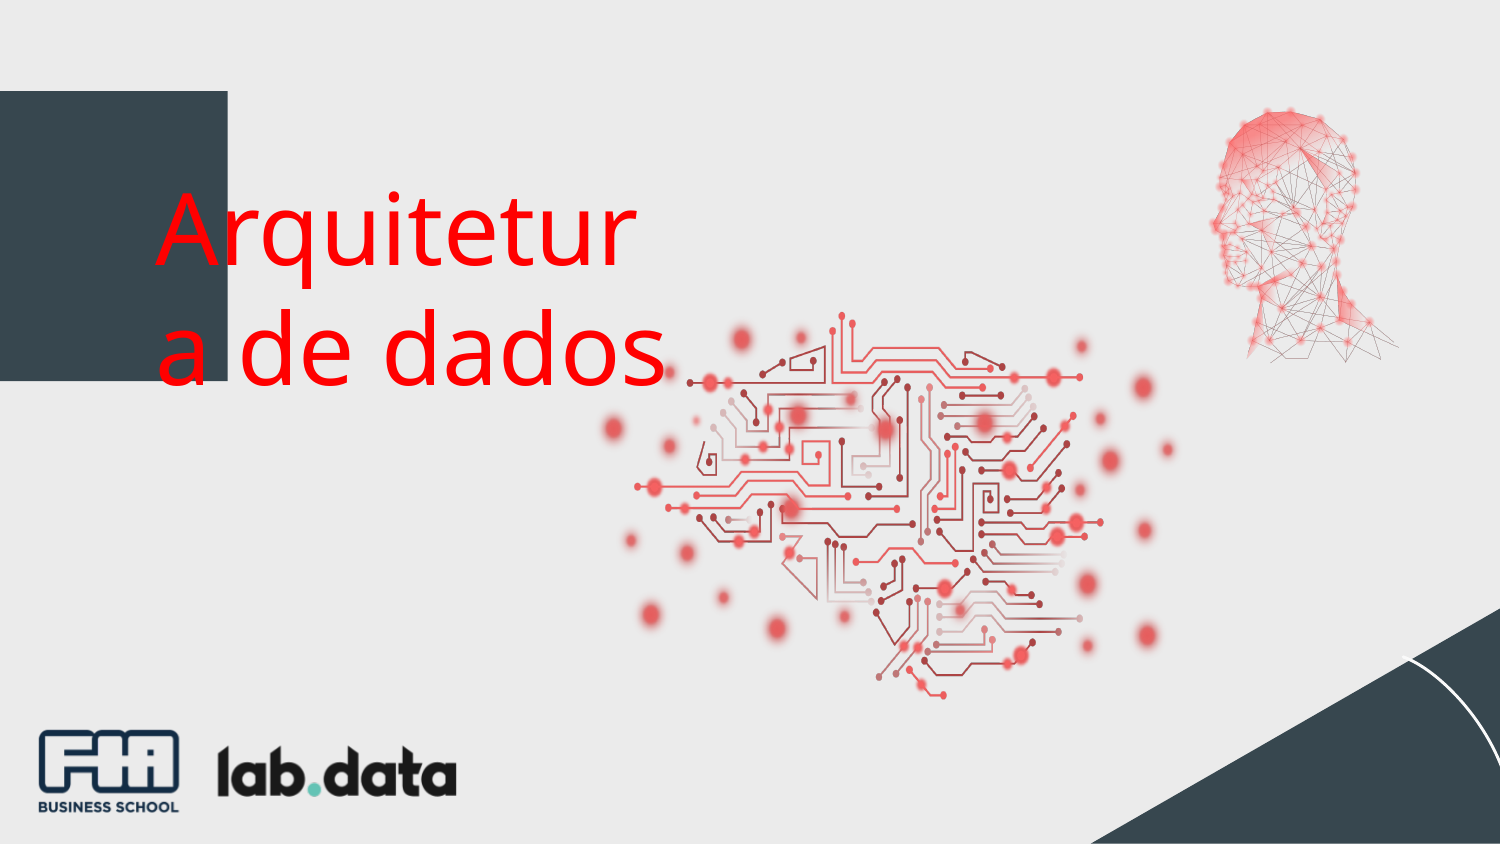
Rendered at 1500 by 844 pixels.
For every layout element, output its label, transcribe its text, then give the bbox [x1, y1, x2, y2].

title Arquitetura de dados [140, 273, 687, 421]
picture [37, 728, 463, 817]
picture [592, 94, 1415, 713]
text_box [1401, 655, 1500, 767]
